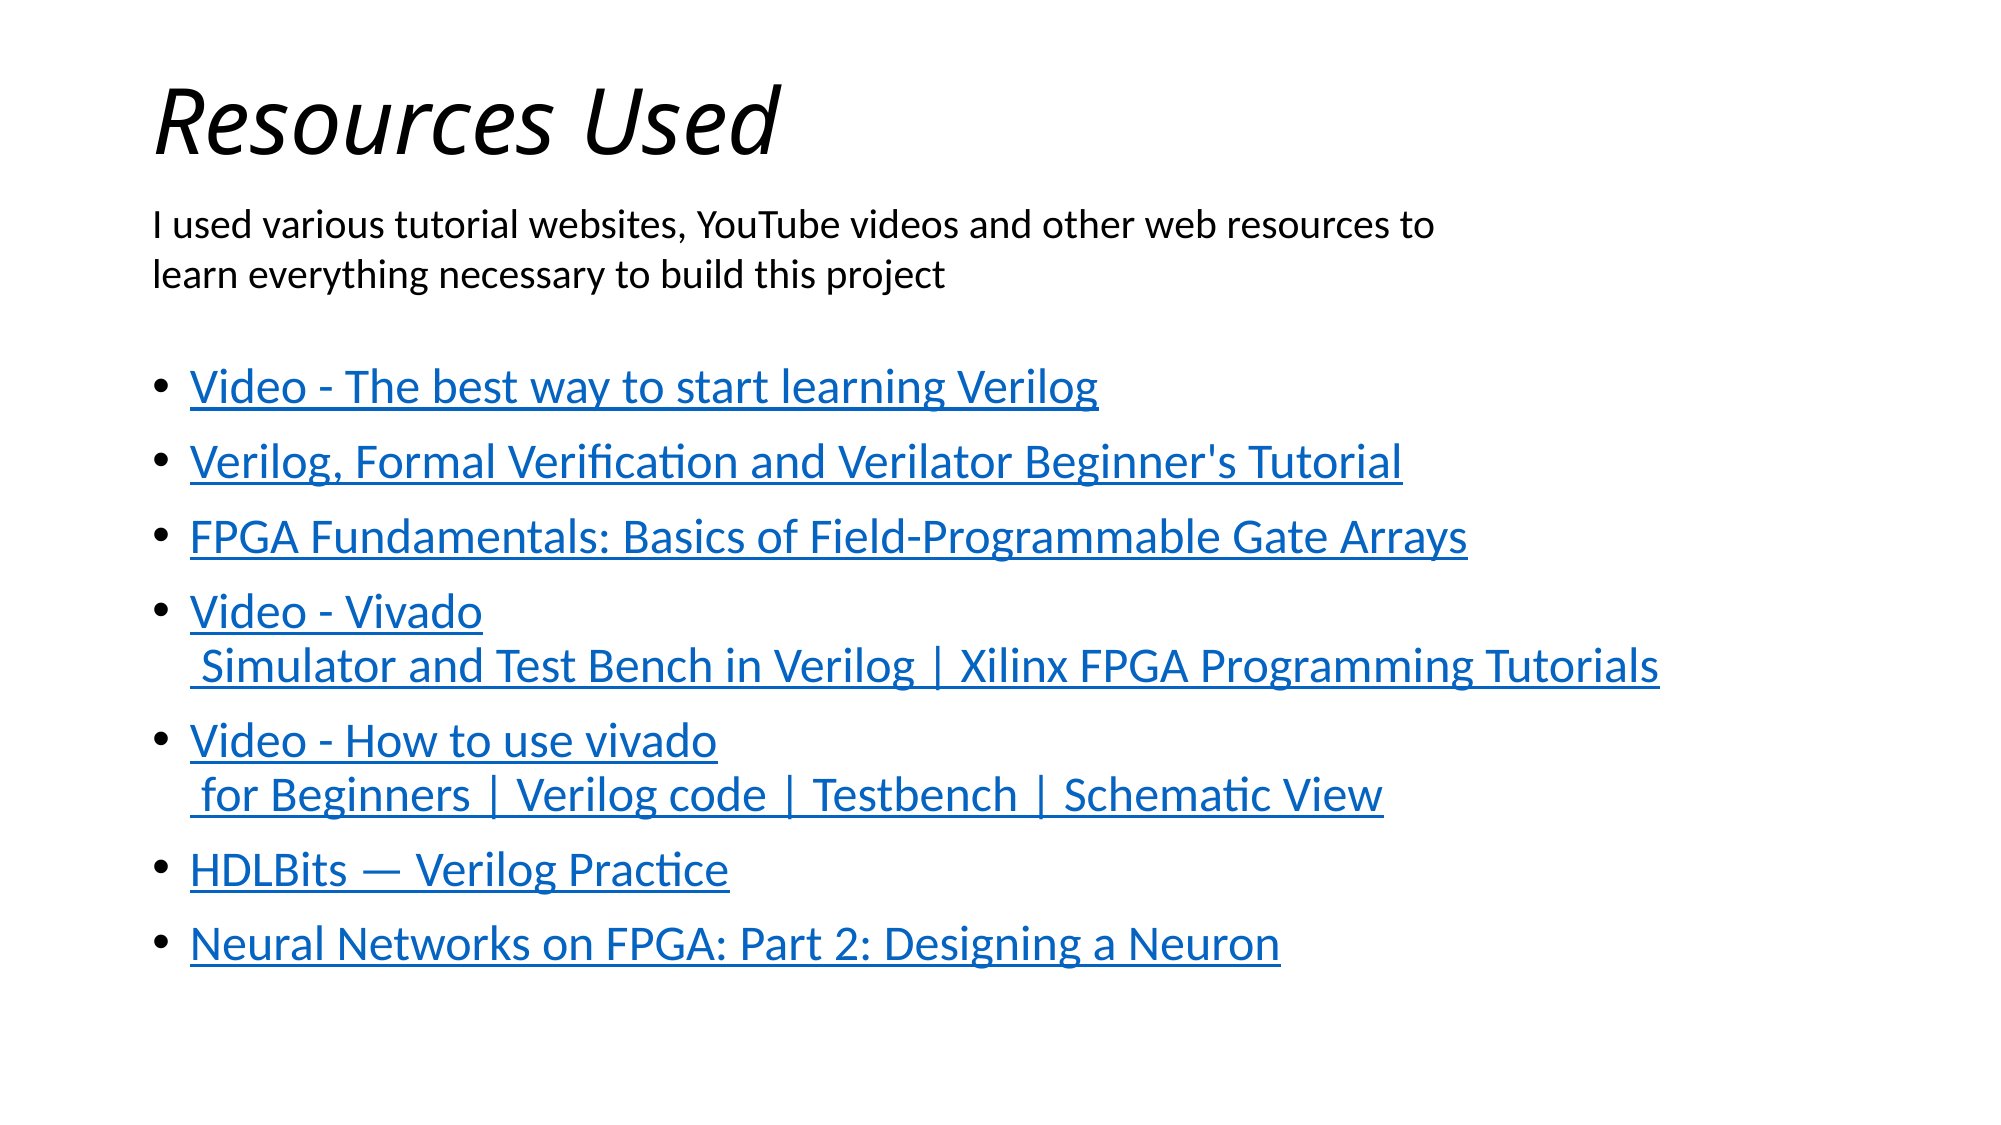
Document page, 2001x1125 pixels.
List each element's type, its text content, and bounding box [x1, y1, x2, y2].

text_box I used various tutorial websites, YouTube videos and other web resources to learn everything necessary to build this project [137, 189, 1540, 305]
list Video - The best way to start learning Verilog Verilog, Formal Verification and Verilator Beginner's Tutorial FPGA Fundamentals: Basics of Field-Programmable Gate Arrays Video - Vivado Simulator and Test Bench in Verilog | Xilinx FPGA Programming Tutorials Video - How to use vivado for Beginners | Verilog code | Testbench | Schematic View HDLBits — Verilog Practice Neural Networks on FPGA: Part 2: Designing a Neuron [137, 353, 1863, 1125]
title Resources Used [137, 59, 1863, 190]
